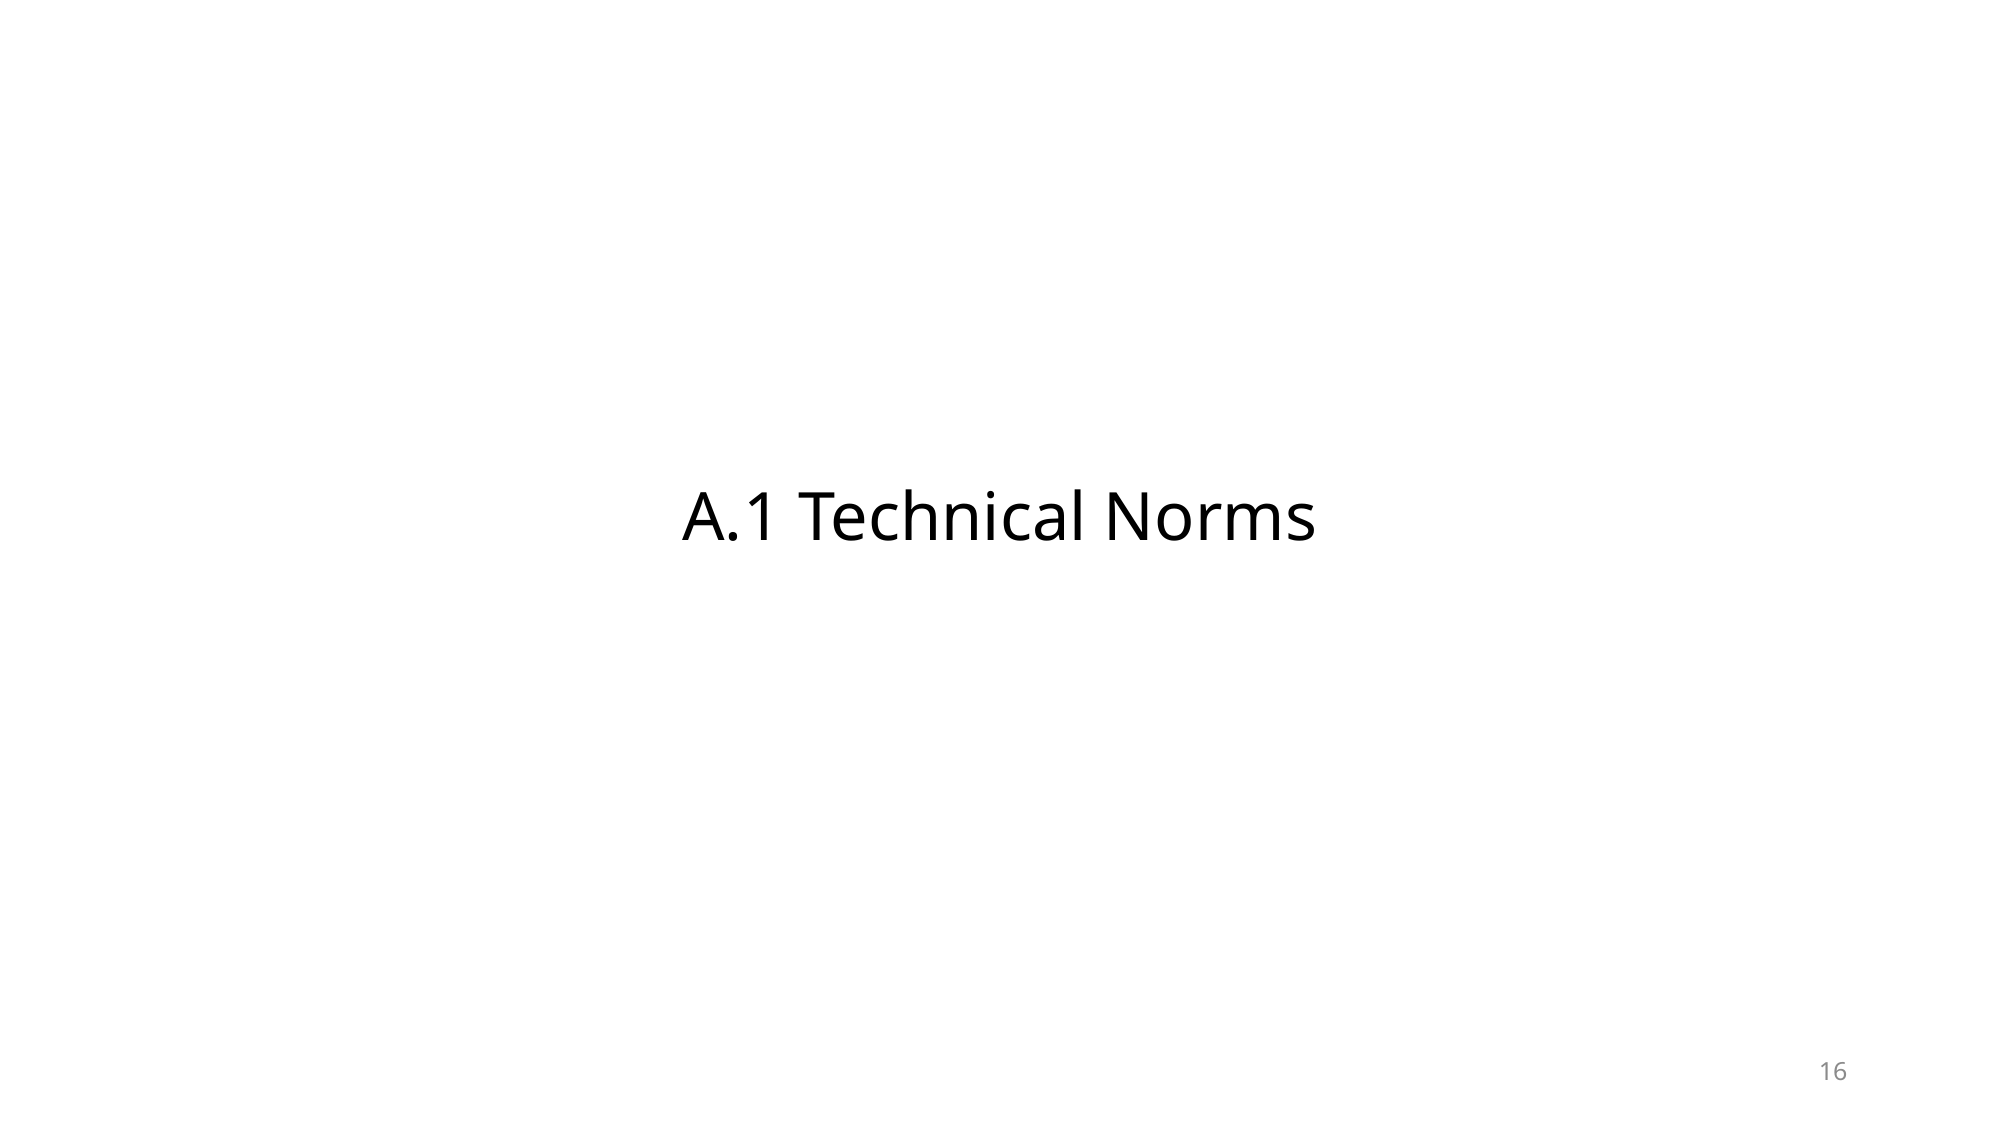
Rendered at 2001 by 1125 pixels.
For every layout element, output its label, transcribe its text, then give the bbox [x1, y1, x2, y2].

slide_number 16 [1412, 1042, 1863, 1103]
text_box A.1 Technical Norms [378, 466, 1622, 562]
